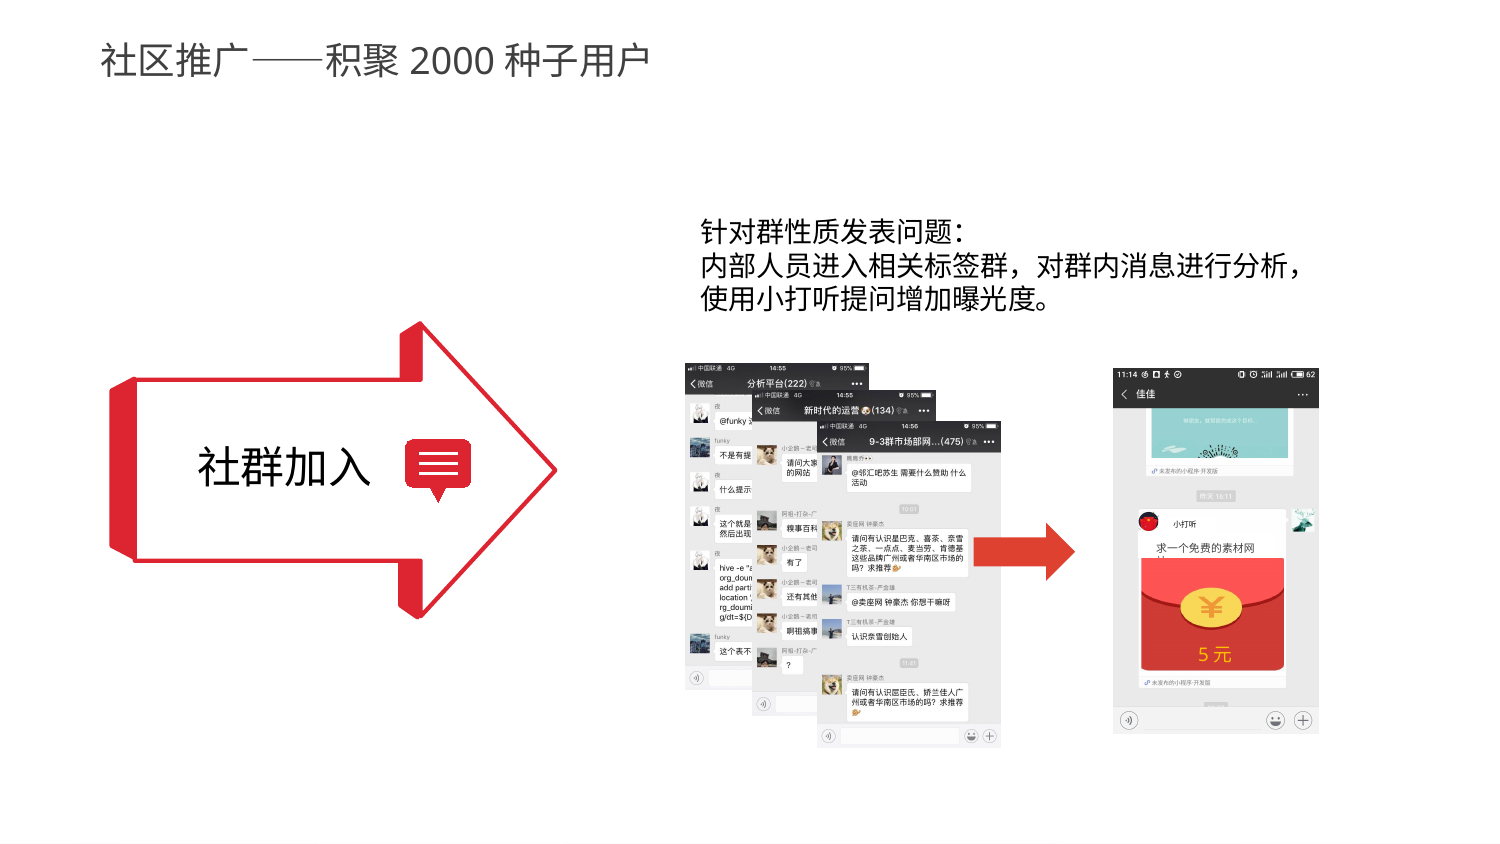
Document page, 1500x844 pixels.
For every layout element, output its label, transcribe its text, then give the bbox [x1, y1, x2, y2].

picture [684, 363, 1001, 748]
text_box [1007, 520, 1078, 583]
text_box 社群加入 [182, 438, 387, 501]
text_box [111, 378, 135, 558]
text_box 社区推广——积聚2000种子用户 [100, 28, 686, 91]
text_box [134, 324, 556, 617]
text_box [405, 439, 472, 503]
list 针对群性质发表问题： 内部人员进入相关标签群，对群内消息进行分析，使用小打听提问增加曝光度。 [685, 206, 1319, 325]
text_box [1113, 368, 1319, 734]
text_box [400, 562, 418, 618]
text_box [401, 323, 421, 379]
